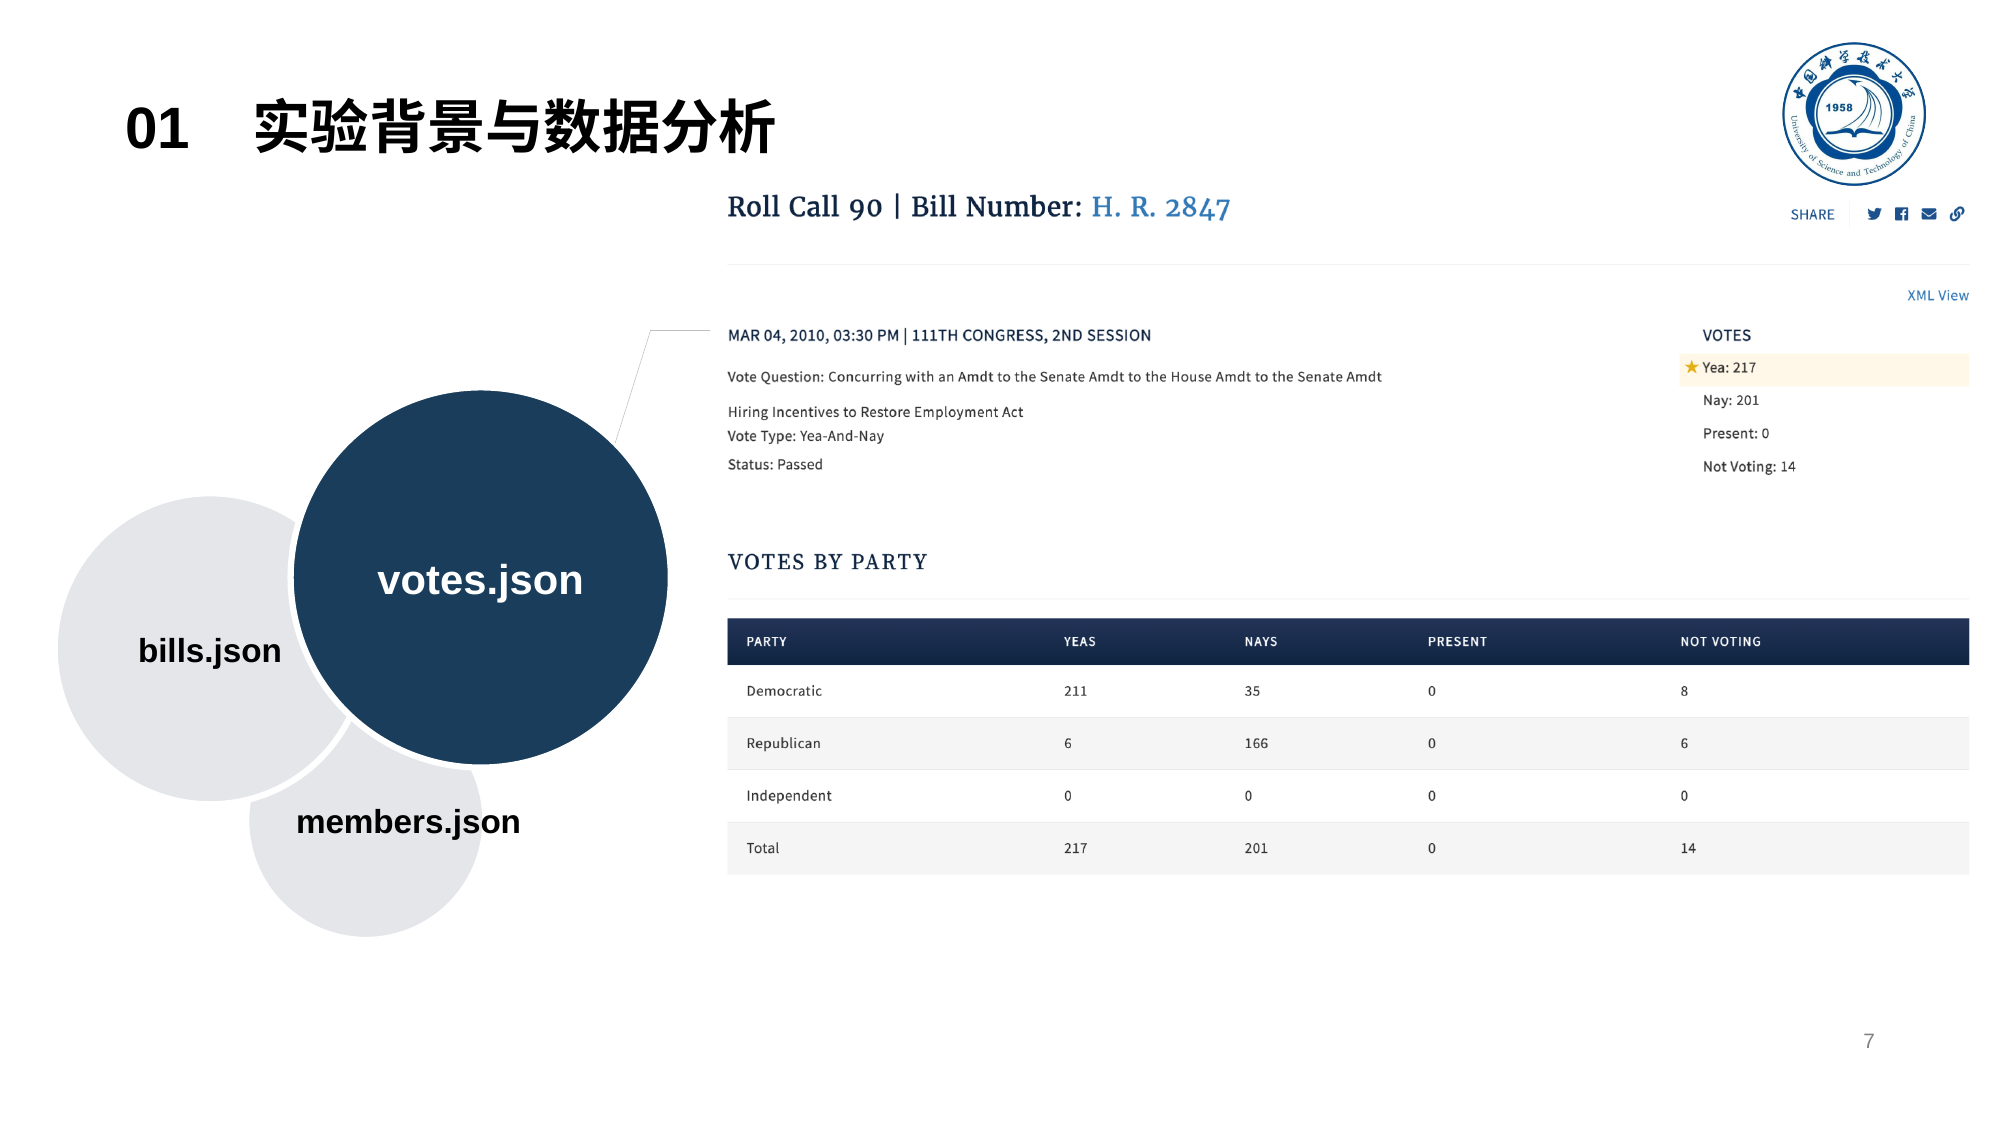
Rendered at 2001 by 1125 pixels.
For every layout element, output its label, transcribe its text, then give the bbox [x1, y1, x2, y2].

title 01 实验背景与数据分析 [109, 0, 1890, 169]
slide_number 7 [1412, 1023, 1890, 1058]
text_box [615, 329, 651, 443]
text_box votes.json [289, 386, 672, 769]
text_box bills.json [53, 492, 351, 806]
picture [1781, 41, 1926, 186]
picture [715, 189, 1998, 893]
text_box members.json [245, 719, 487, 942]
